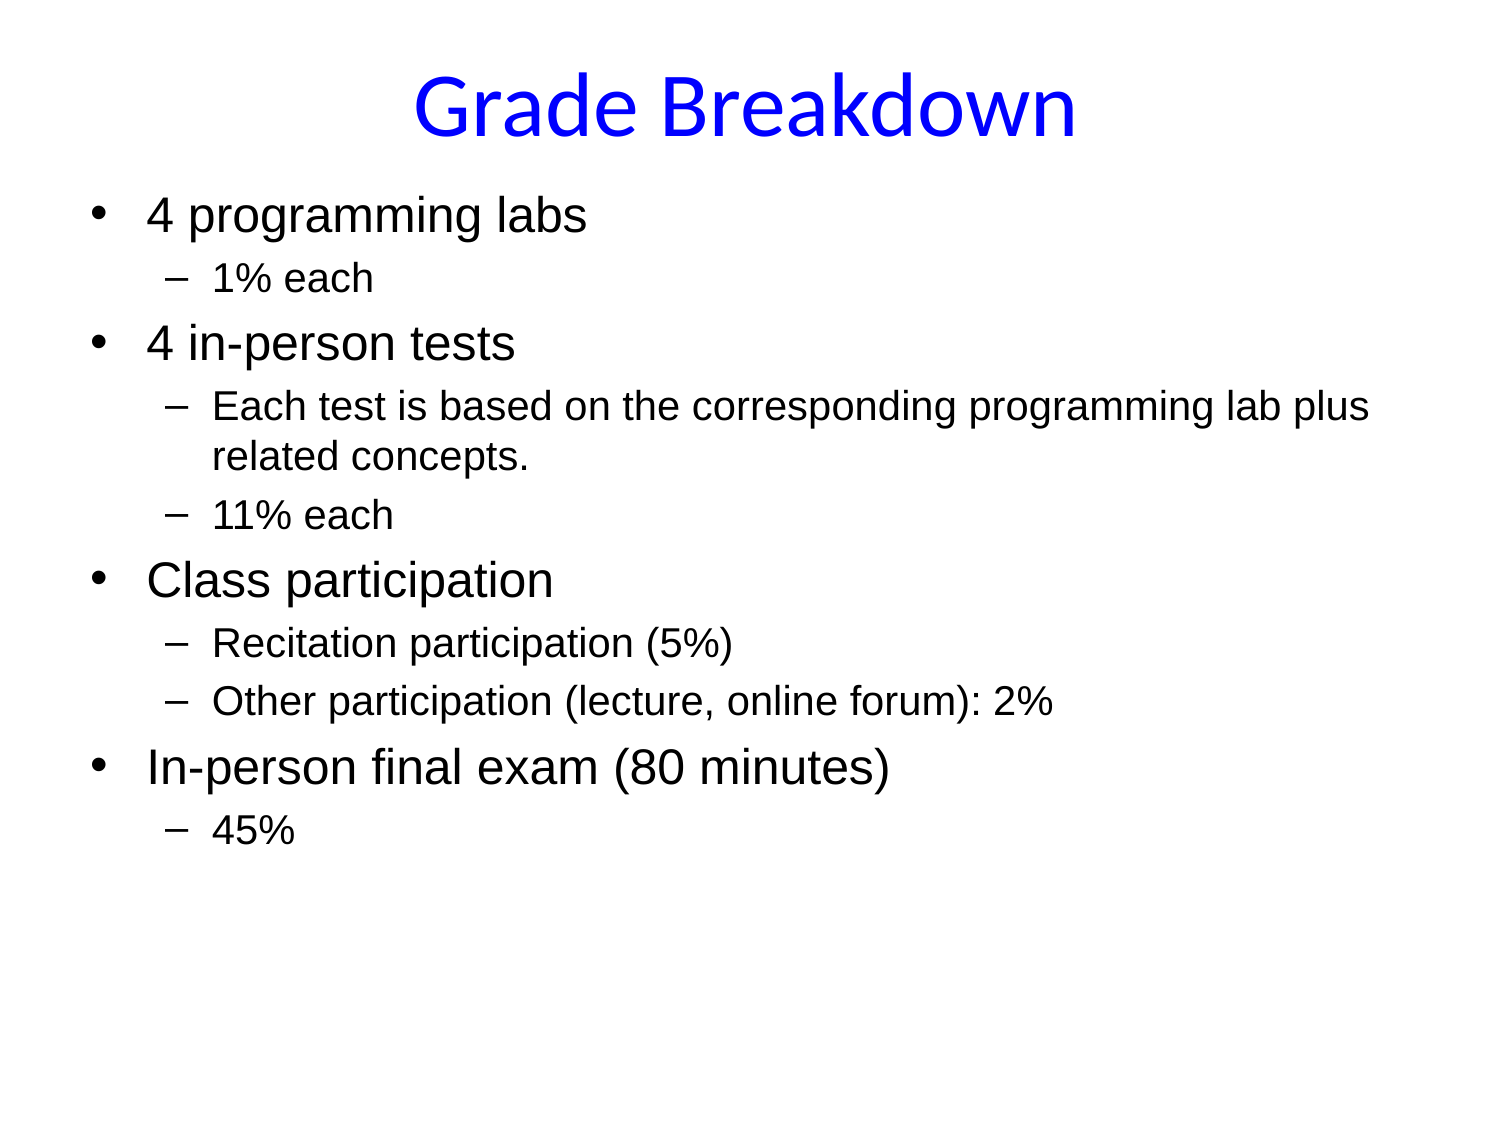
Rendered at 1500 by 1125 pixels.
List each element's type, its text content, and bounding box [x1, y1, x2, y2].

title Grade Breakdown [71, 6, 1422, 194]
list 4 programming labs 1% each 4 in-person tests Each test is based on the corresponding programming lab plus related concepts. 11% each Class participation Recitation participation (5%) Other participation (lecture, online forum): 2% In-person final exam (80 minutes) 45% [75, 174, 1500, 1025]
